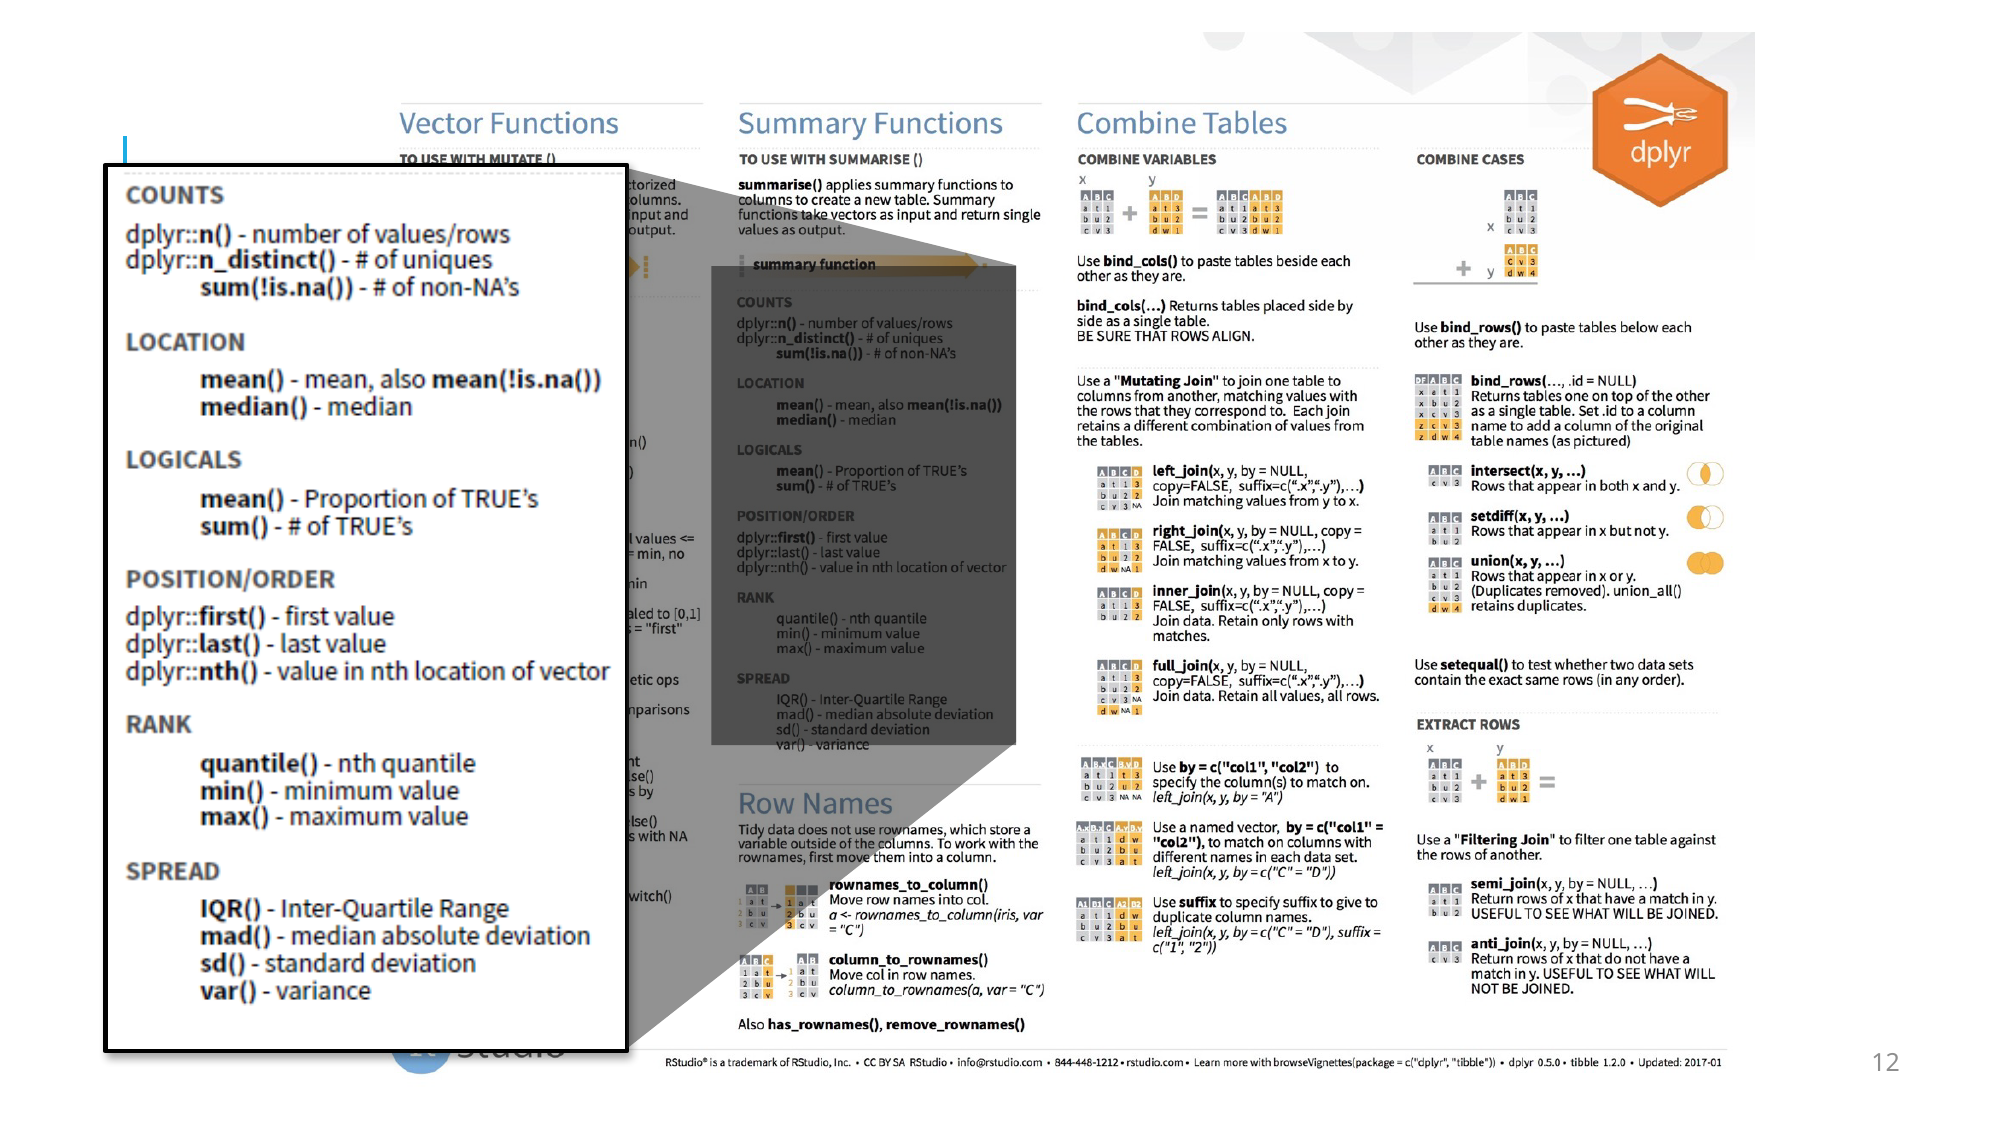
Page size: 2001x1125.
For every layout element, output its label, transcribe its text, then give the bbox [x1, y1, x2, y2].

slide_number 12 [1440, 1046, 1900, 1103]
picture [107, 32, 1756, 1093]
